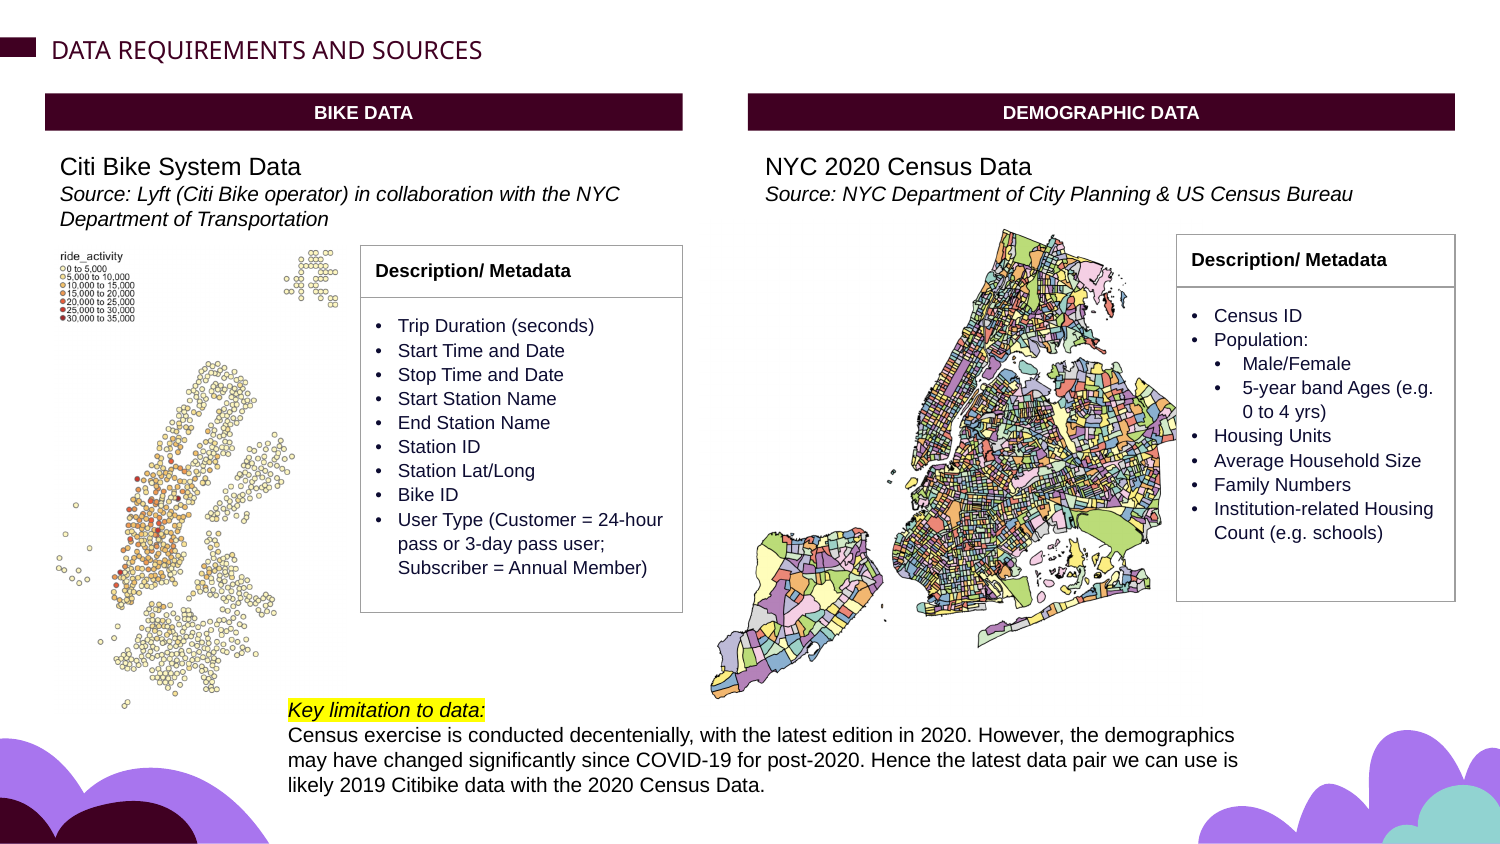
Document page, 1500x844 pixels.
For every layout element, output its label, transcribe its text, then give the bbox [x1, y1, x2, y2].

list DATA REQUIREMENTS AND SOURCES [36, 19, 1281, 83]
text_box DEMOGRAPHIC DATA [747, 93, 1455, 131]
picture [698, 219, 1203, 717]
text_box NYC 2020 Census Data Source: NYC Department of City Planning & US Census Bureau [750, 142, 1388, 213]
text_box BIKE DATA [45, 93, 683, 131]
picture [53, 245, 347, 714]
table_cell Census ID Population: Male/Female 5-year band Ages (e.g. 0 to 4 yrs) Housing Units Average Household Size Family Numbers Institution-related Housing Count (e.g. schools) [1207, 288, 1454, 601]
text_box [0, 35, 38, 59]
table_header Description/ Metadata [1207, 235, 1454, 286]
table_cell Trip Duration (seconds) Start Time and Date Stop Time and Date Start Station Name End Station Name Station ID Station Lat/Long Bike ID User Type (Customer = 24-hour pass or 3-day pass user; Subscriber = Annual Member) [361, 298, 682, 612]
text_box Key limitation to data: Census exercise is conducted decentenially, with the latest edition in 2020. However, the demographics may have changed significantly since COVID-19 for post-2020. Hence the latest data pair we can use is likely 2019 Citibike data with the 2020 Census Data. [273, 688, 1294, 804]
text_box Citi Bike System Data Source: Lyft (Citi Bike operator) in collaboration with the NYC Department of Transportation [45, 142, 683, 238]
table_header Description/ Metadata [361, 246, 682, 297]
